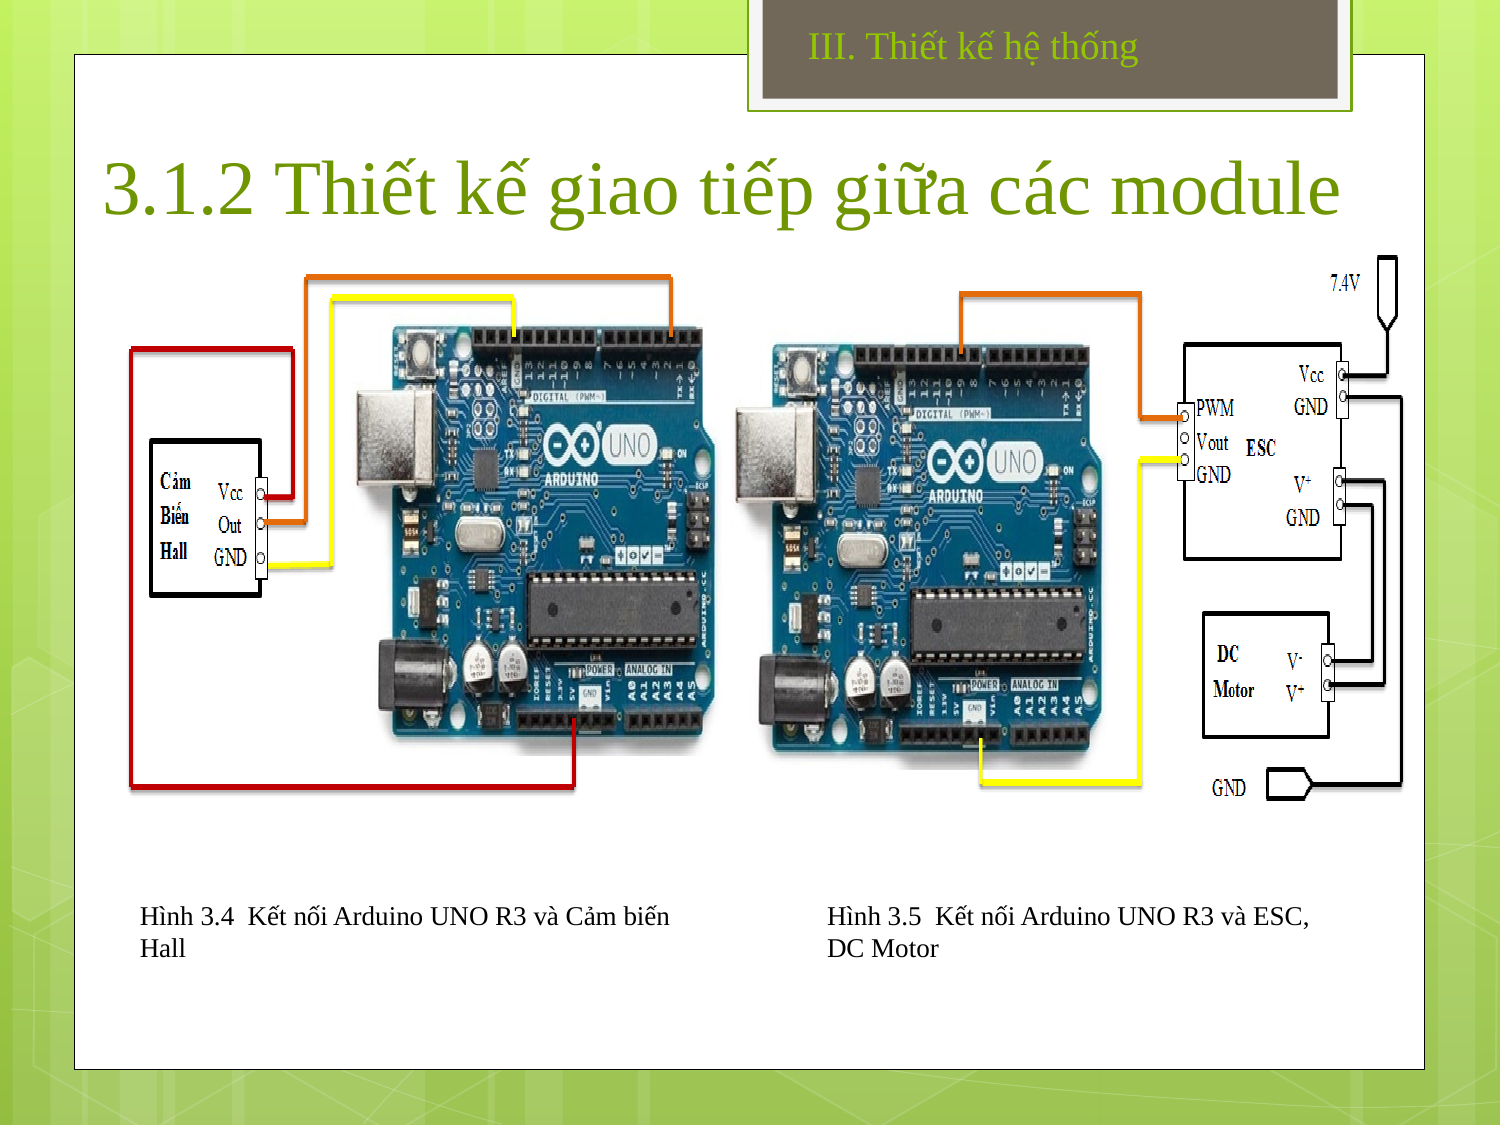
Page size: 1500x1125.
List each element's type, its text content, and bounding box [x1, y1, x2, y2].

text_box Hình 3.4 Kết nối Arduino UNO R3 và Cảm biến Hall [124, 890, 713, 971]
picture [114, 241, 723, 818]
text_box 3.1.2 Thiết kế giao tiếp giữa các module [87, 125, 1375, 238]
text_box III. Thiết kế hệ thống [792, 12, 1325, 75]
text_box Hình 3.5 Kết nối Arduino UNO R3 và ESC, DC Motor [812, 890, 1325, 971]
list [730, 241, 1413, 818]
